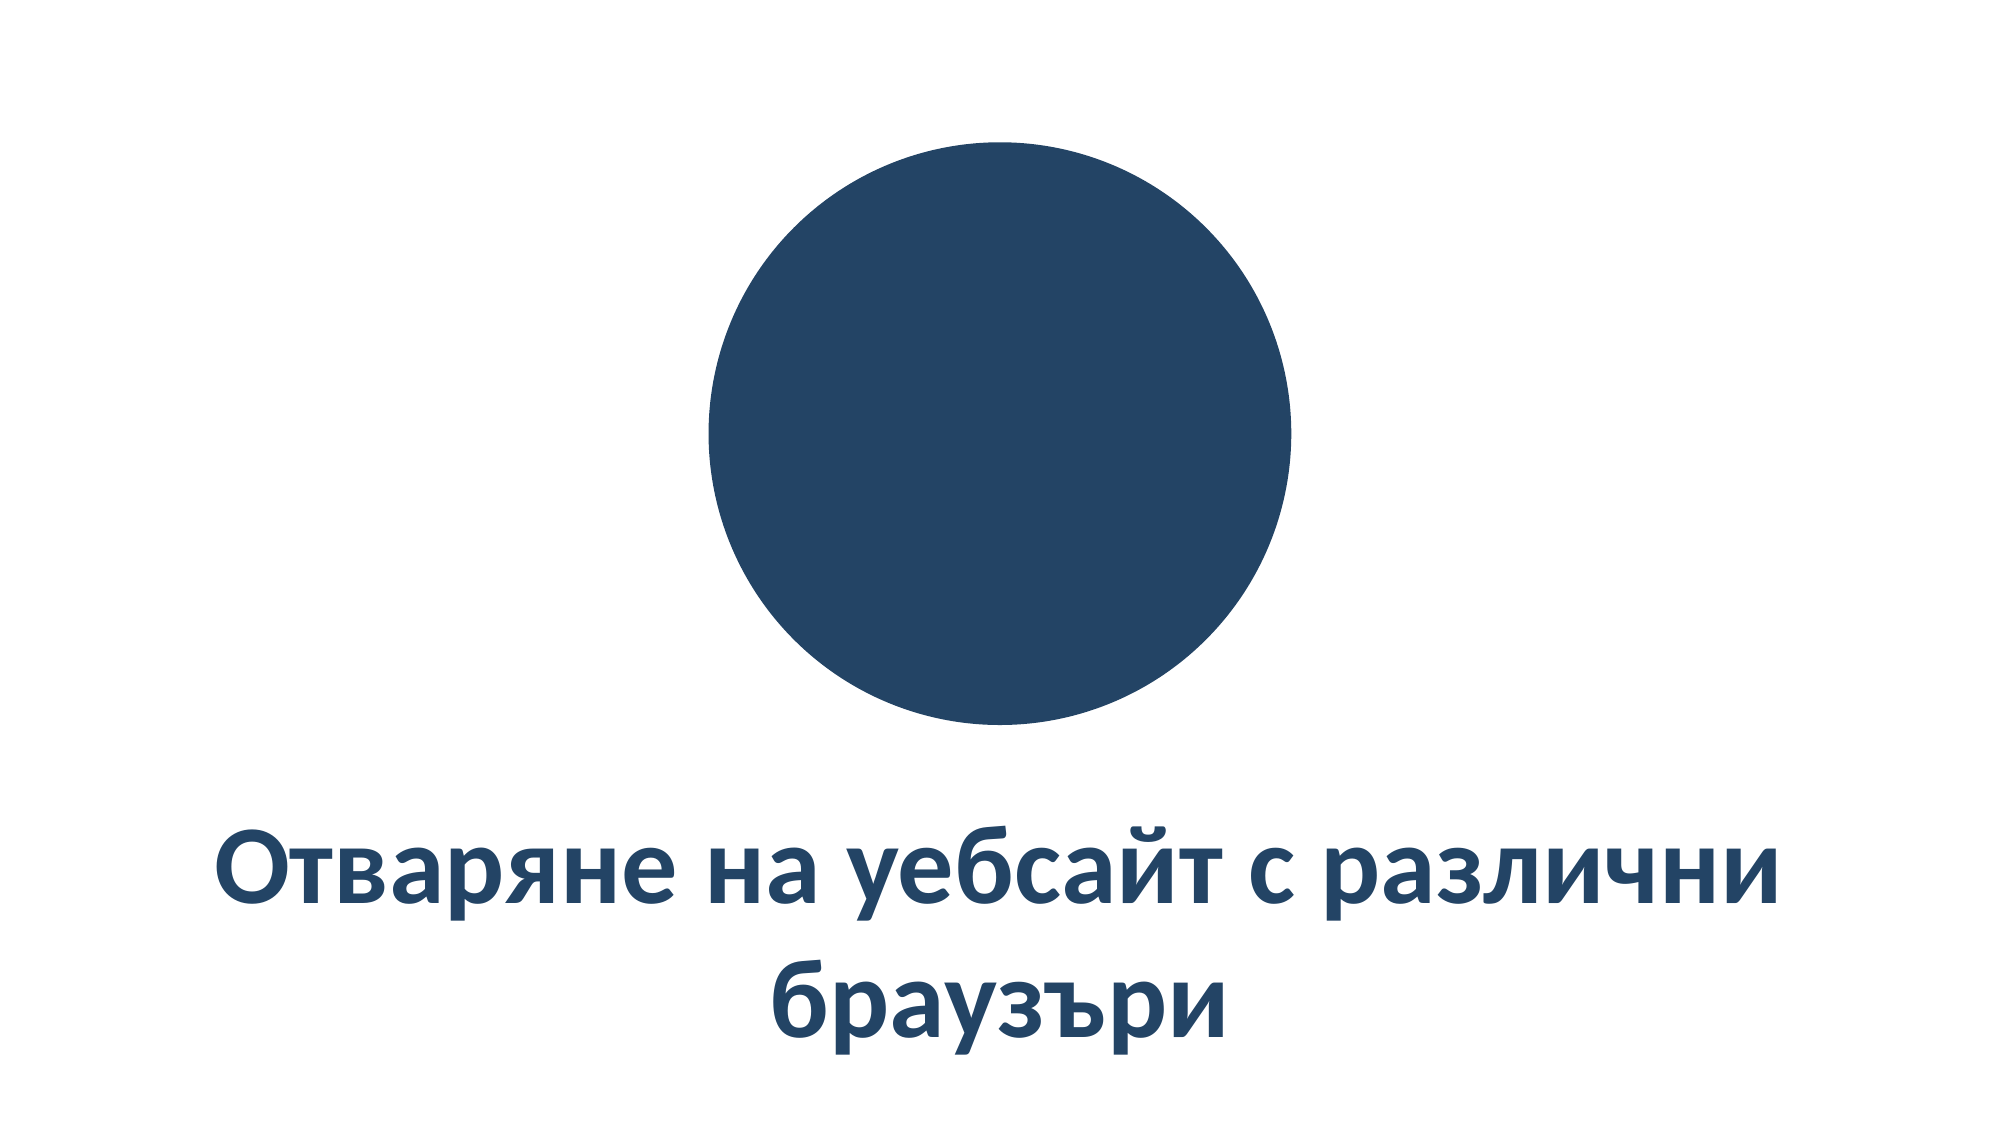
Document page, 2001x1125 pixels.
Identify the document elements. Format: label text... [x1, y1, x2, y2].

title Отваряне на уебсайт с различни браузъри [100, 771, 1900, 1080]
